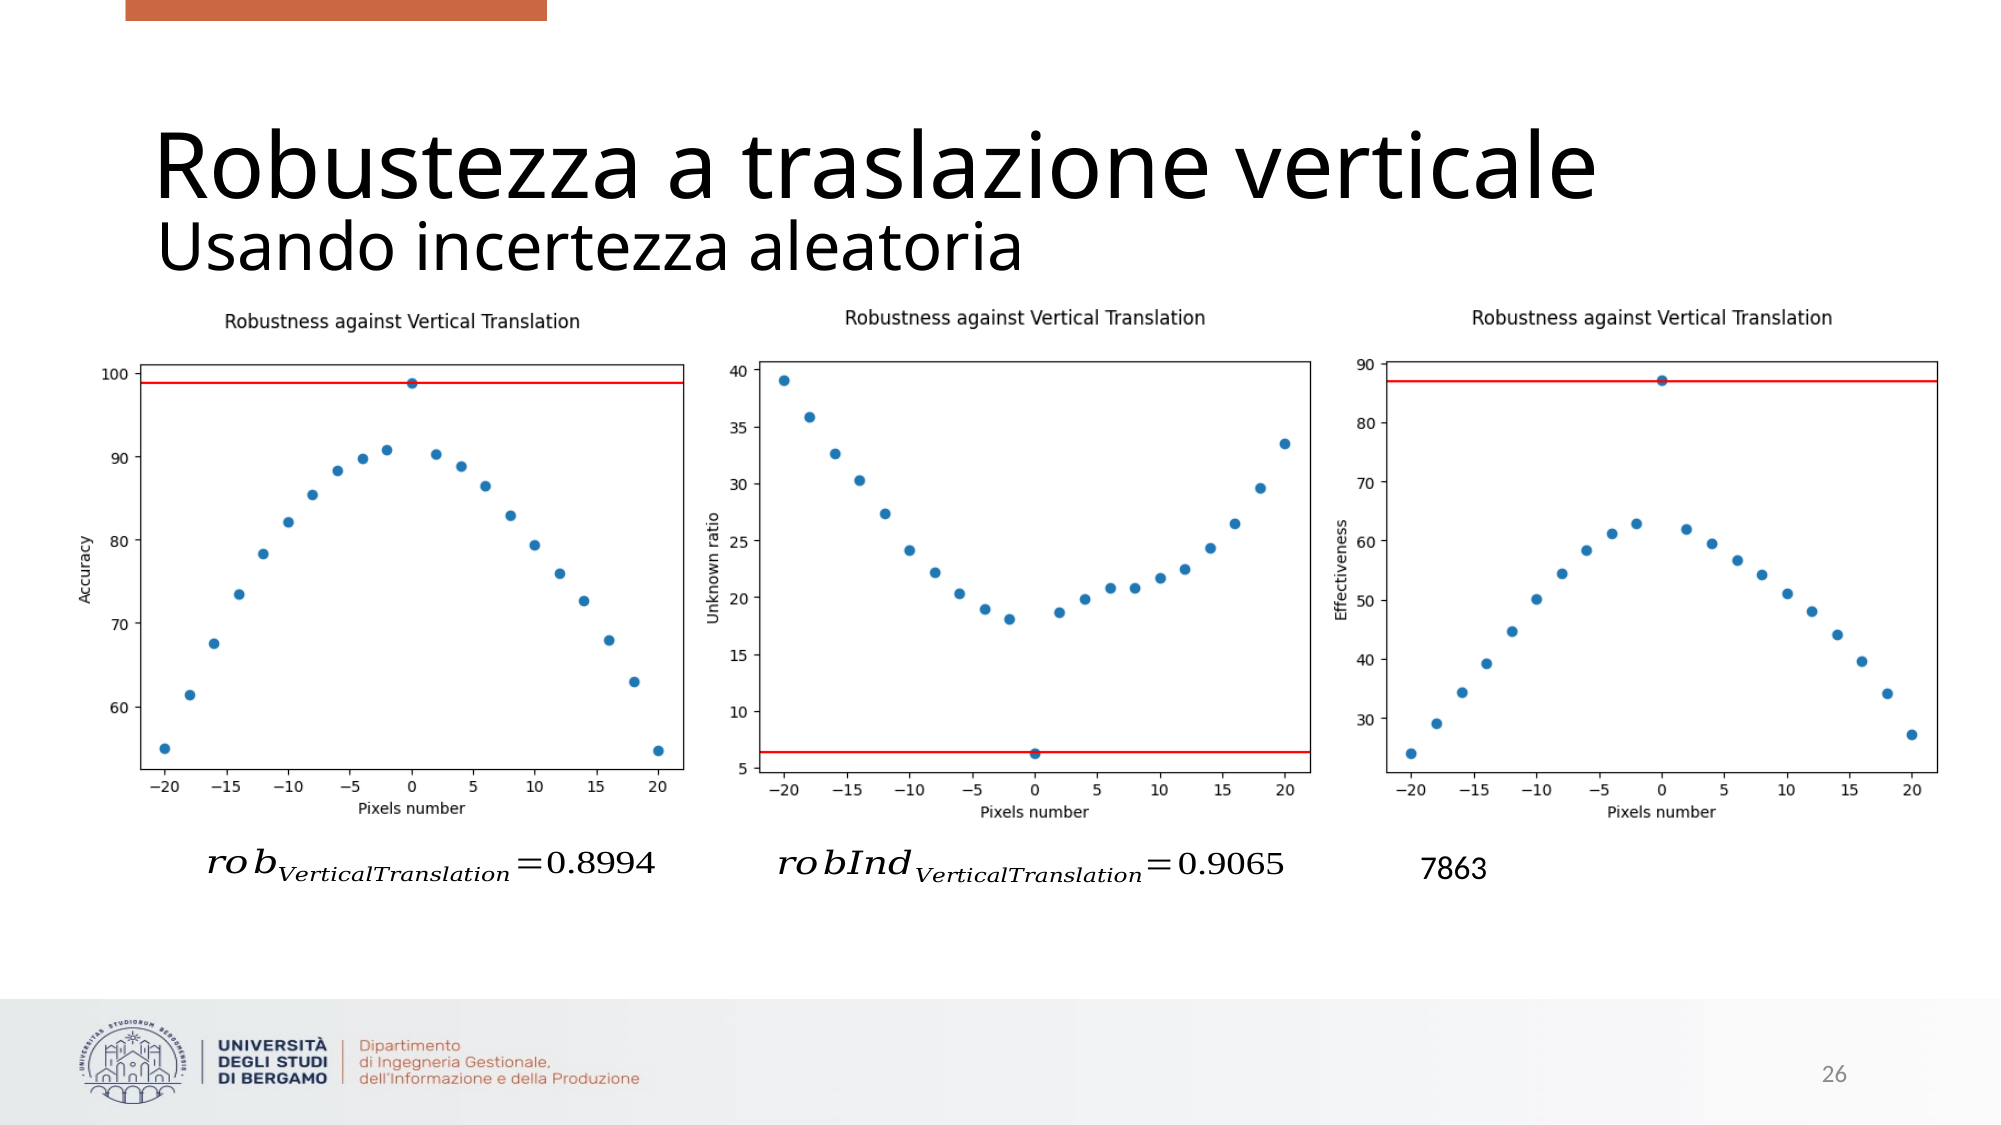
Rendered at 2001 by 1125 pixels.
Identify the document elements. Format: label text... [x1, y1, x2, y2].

title Robustezza a traslazione verticale [137, 59, 1863, 278]
text_box Usando incertezza aleatoria [141, 139, 1867, 358]
picture [696, 298, 1320, 831]
slide_number 25 [1412, 1042, 1863, 1103]
picture [68, 302, 693, 827]
picture [1323, 298, 1947, 831]
